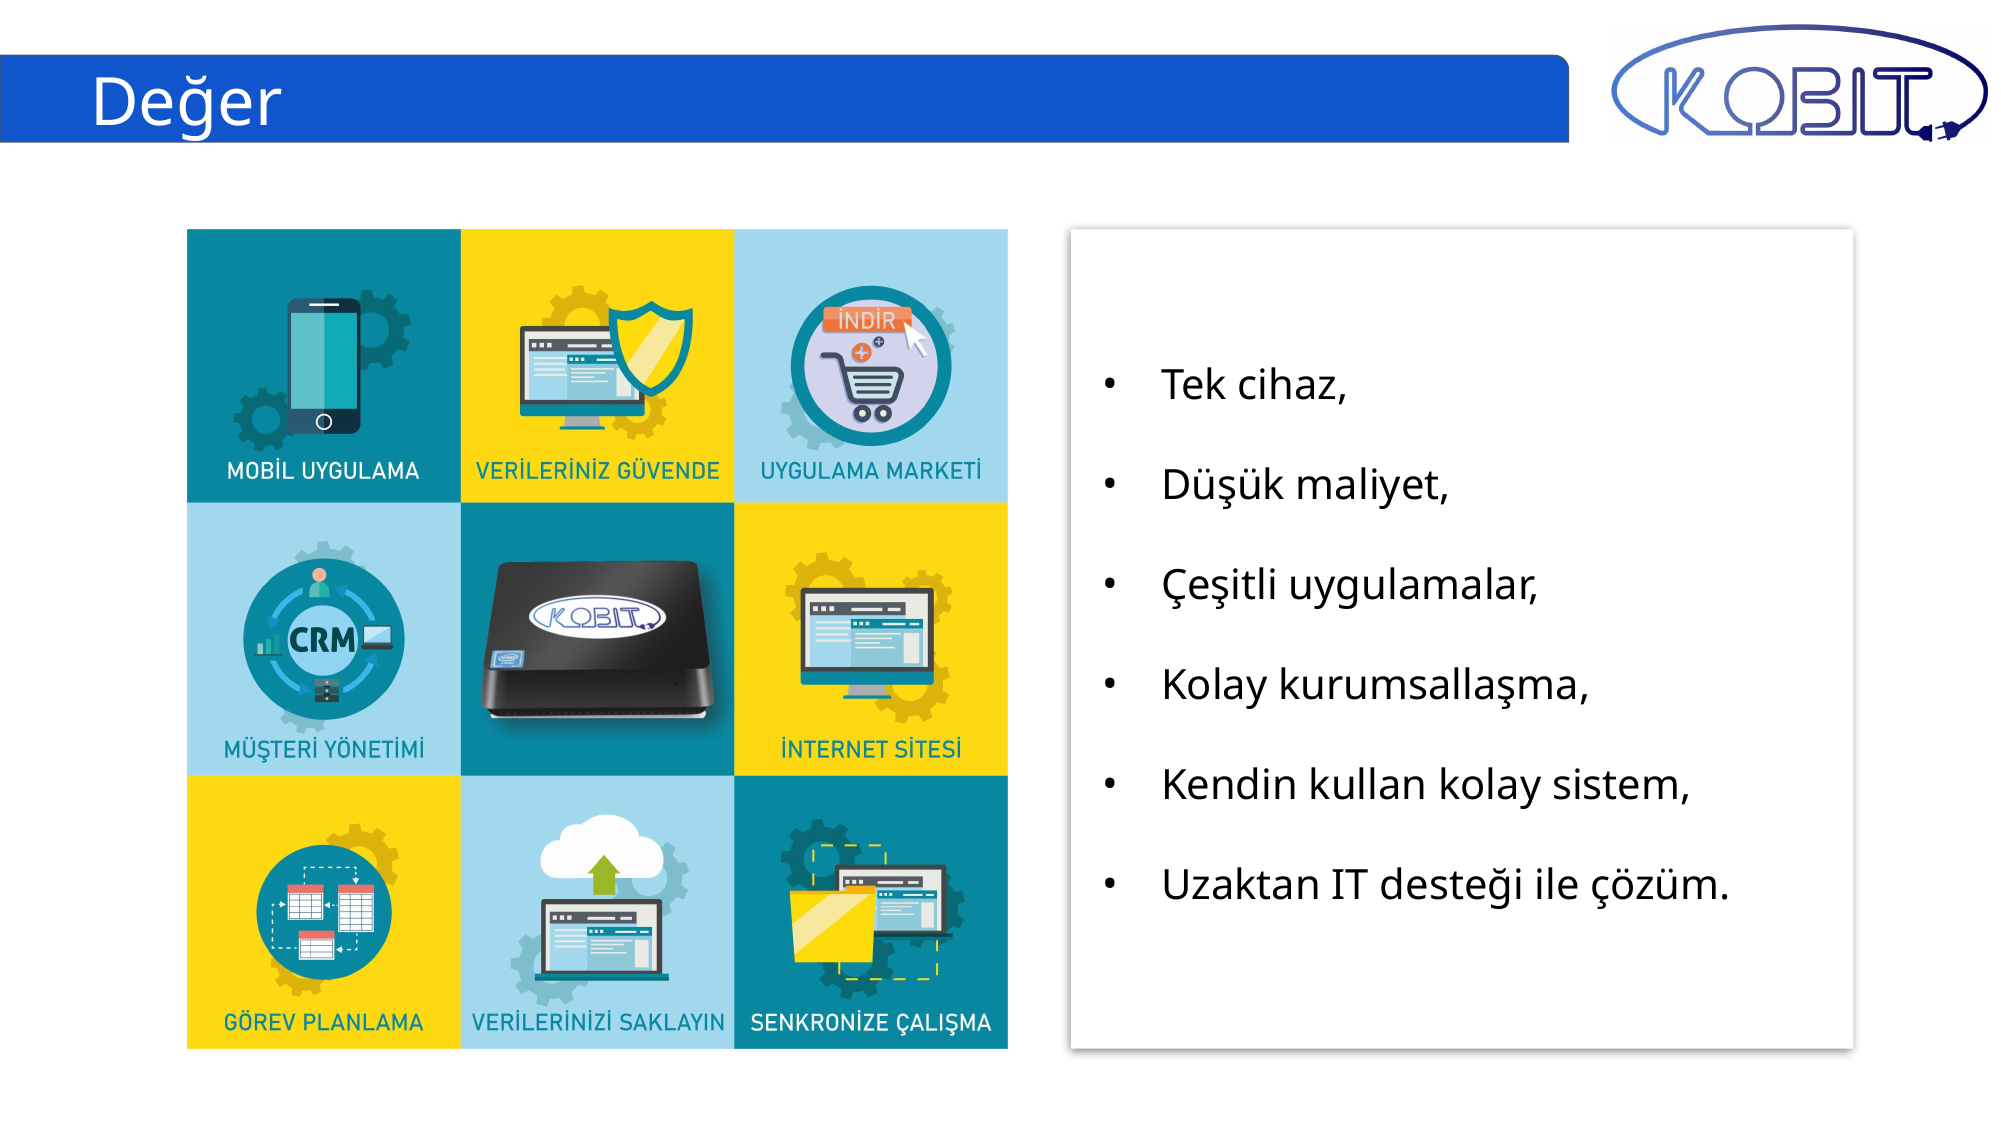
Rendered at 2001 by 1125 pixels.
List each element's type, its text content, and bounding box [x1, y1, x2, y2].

picture [1611, 24, 1988, 143]
text_box Değer [0, 55, 1569, 142]
picture [187, 228, 1008, 1049]
list Tek cihaz, Düşük maliyet, Çeşitli uygulamalar, Kolay kurumsallaşma, Kendin kullan kolay sistem, Uzaktan IT desteği ile çözüm. [1070, 229, 1854, 1049]
